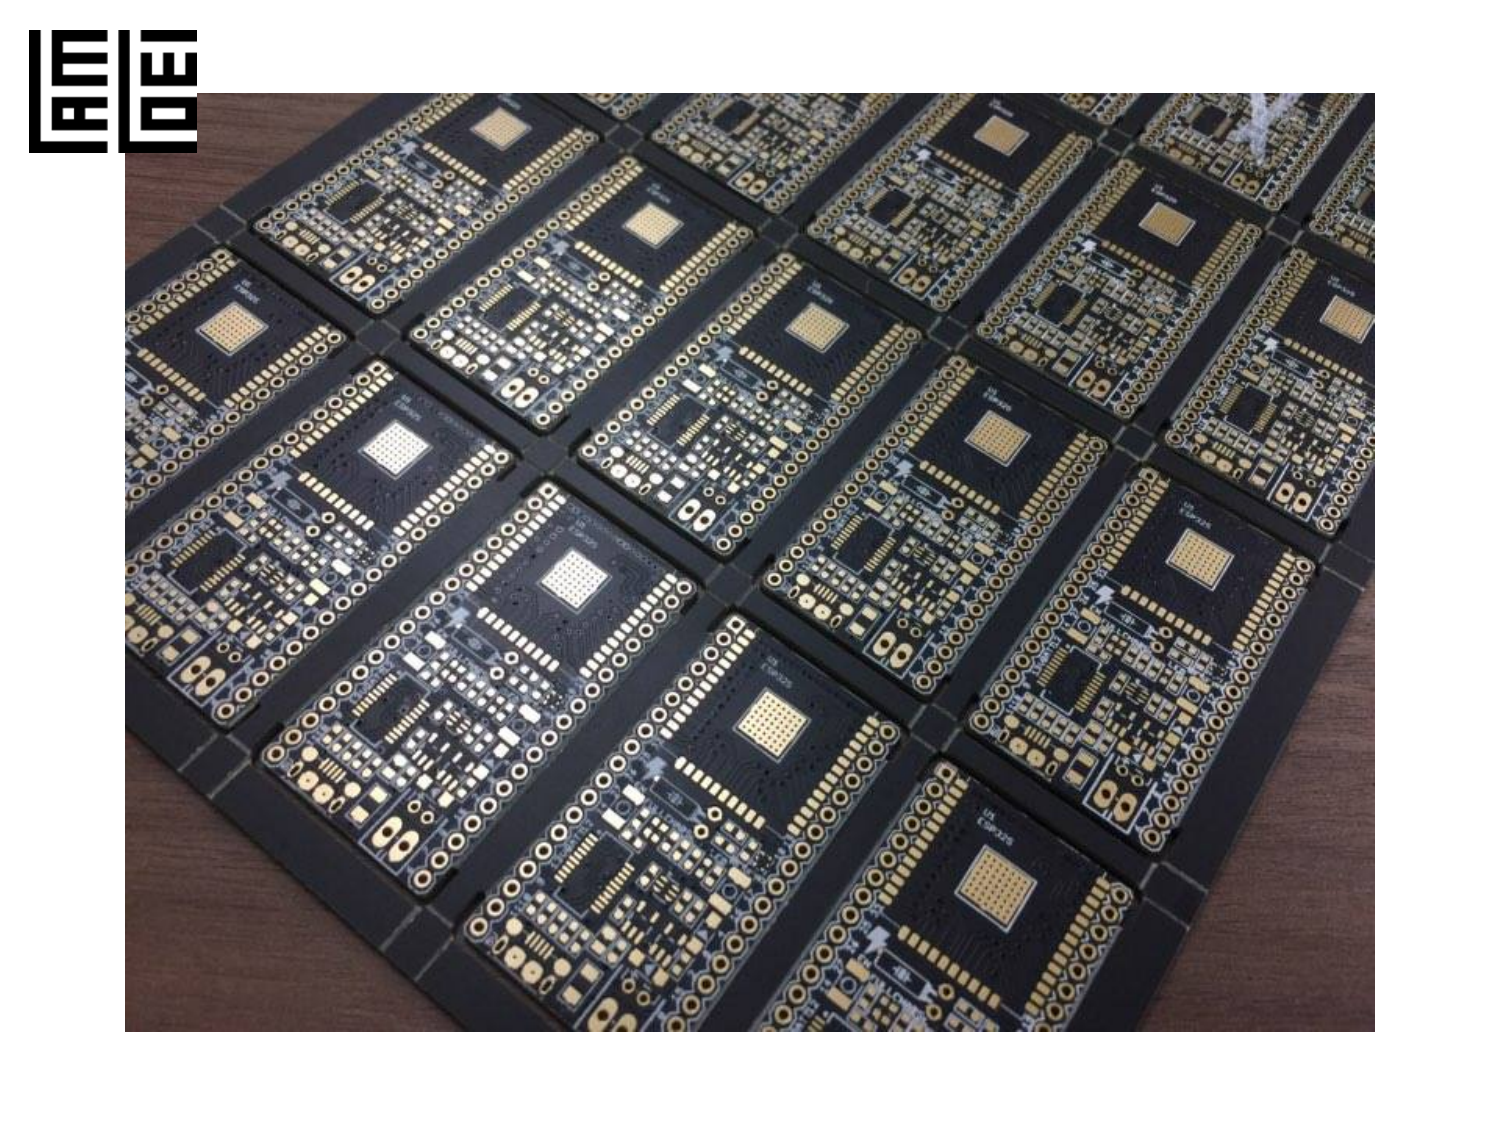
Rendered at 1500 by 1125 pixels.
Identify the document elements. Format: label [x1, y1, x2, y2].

picture [29, 30, 1376, 1032]
